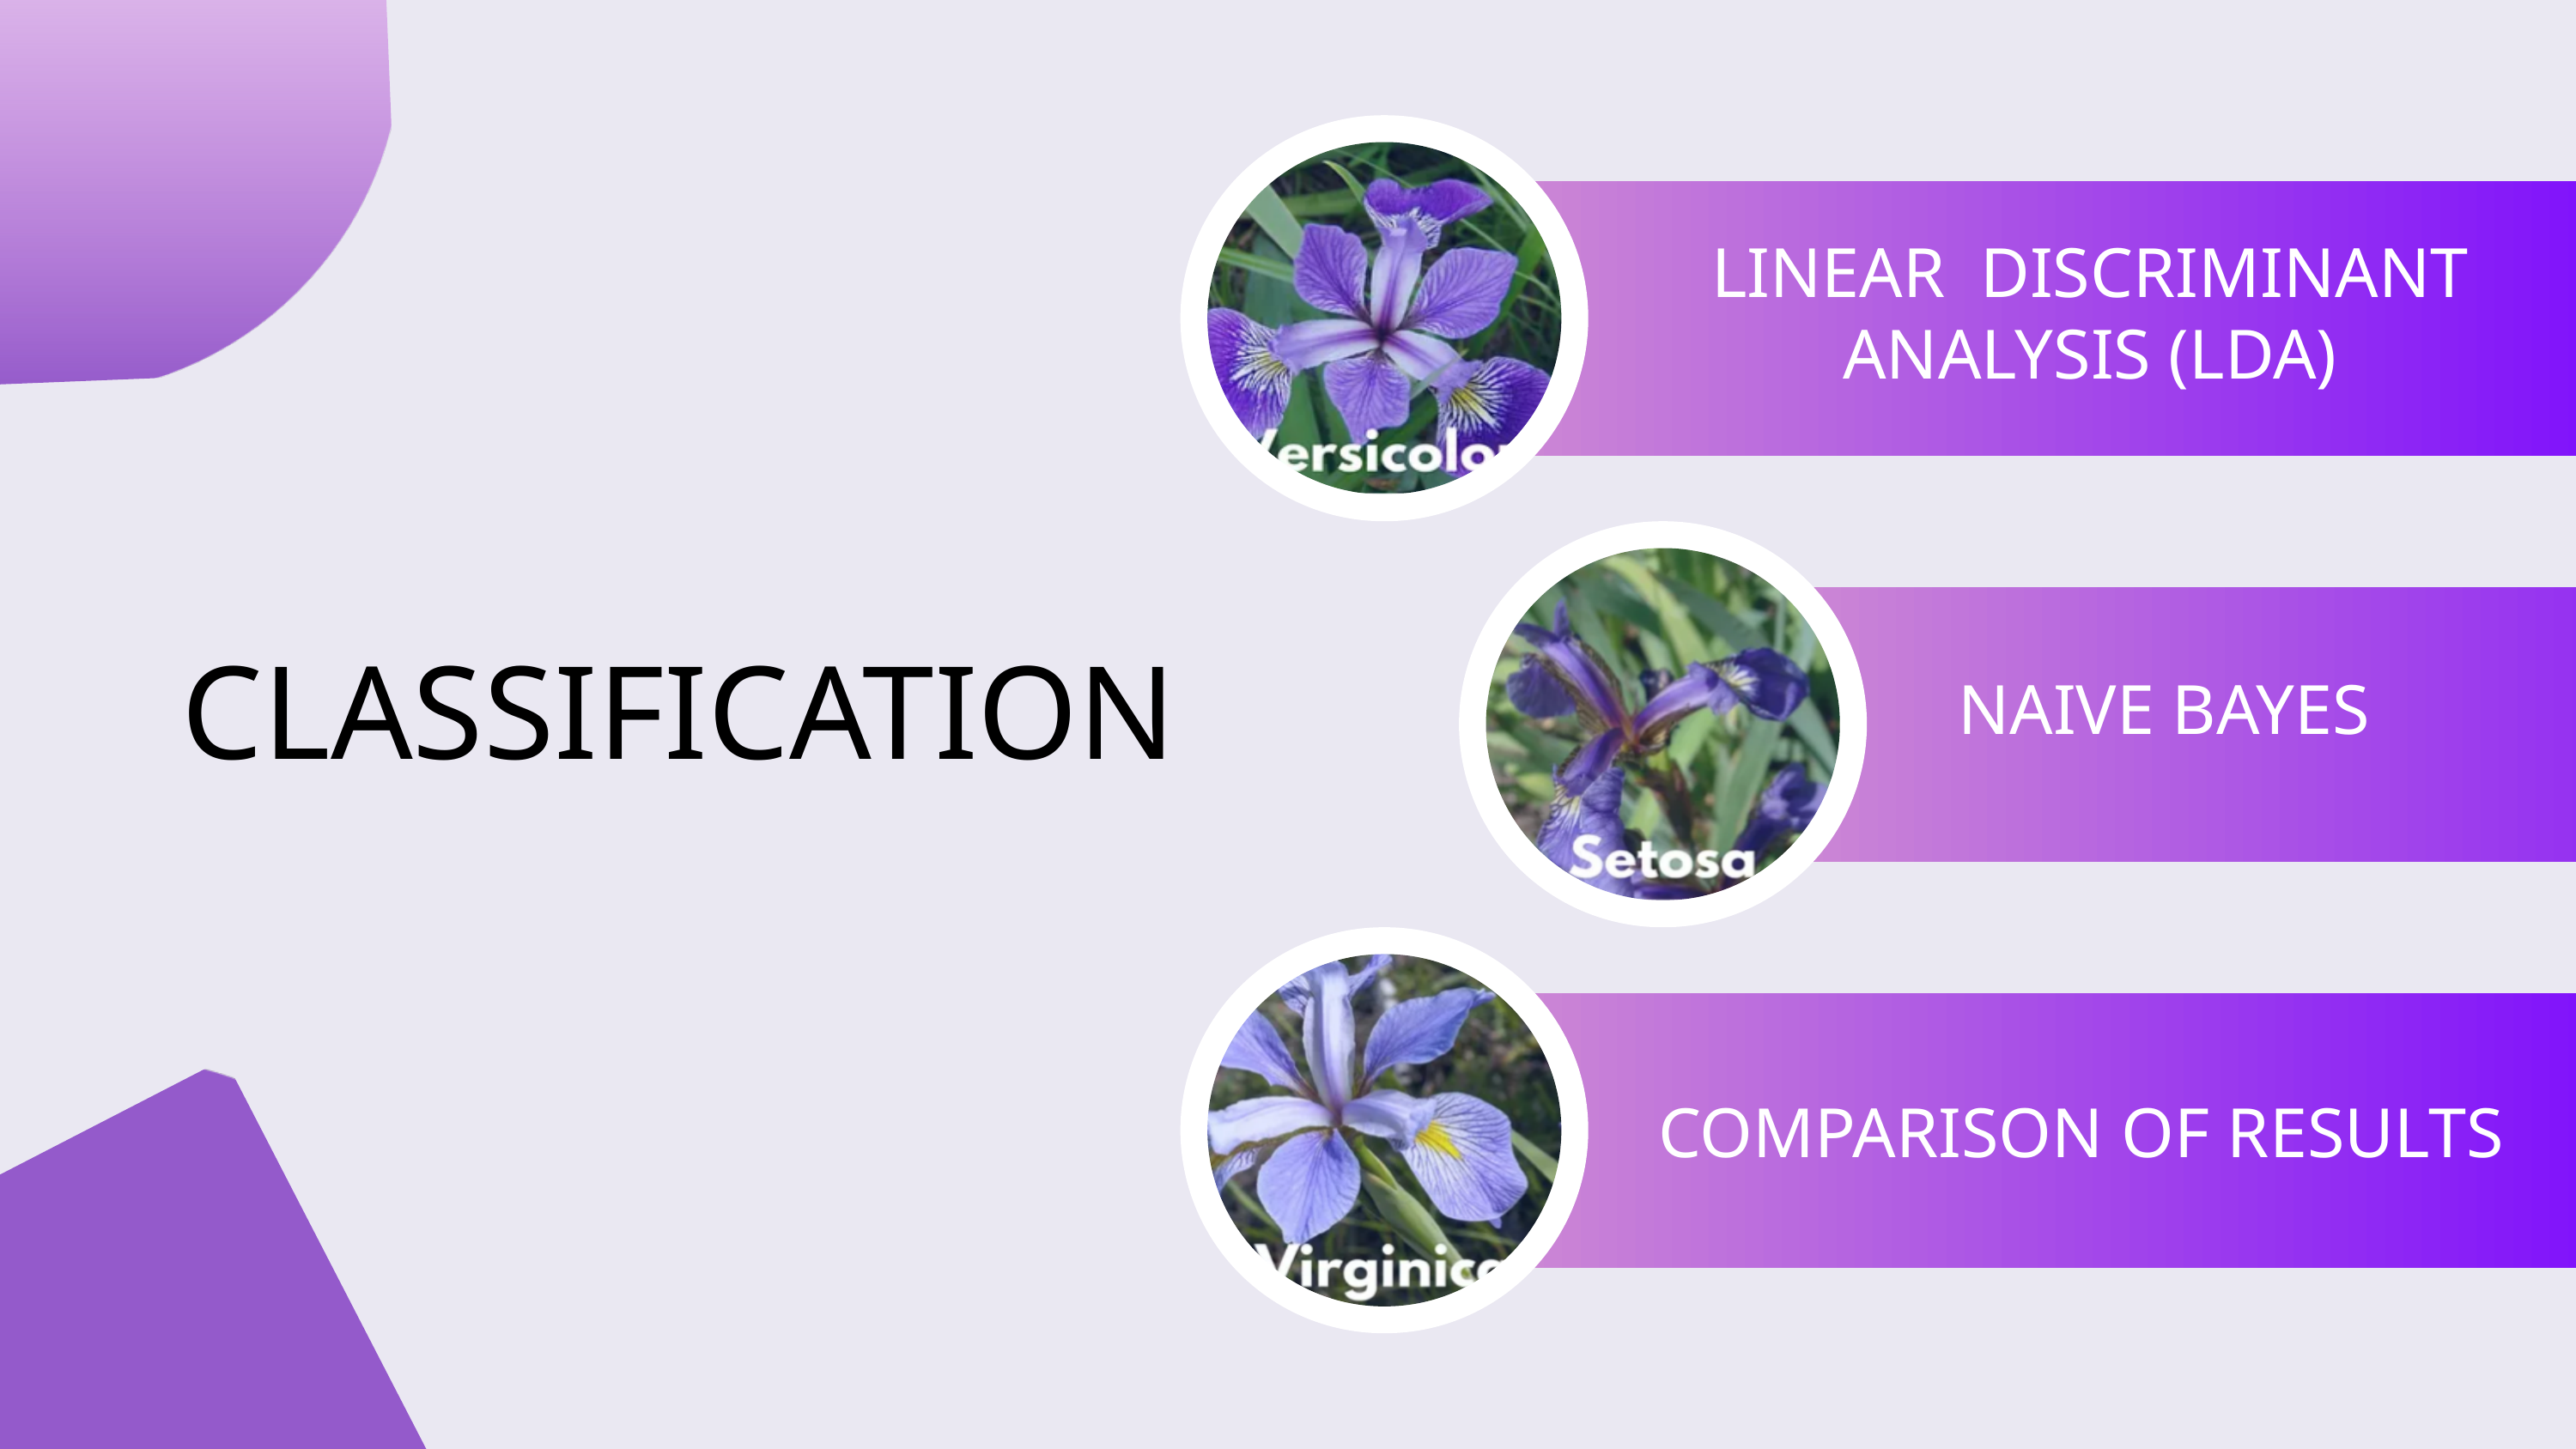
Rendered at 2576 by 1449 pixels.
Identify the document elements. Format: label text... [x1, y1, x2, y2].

text_box CLASSIFICATION [181, 630, 1336, 785]
text_box [0, 0, 402, 385]
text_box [1181, 926, 1588, 1334]
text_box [1869, 586, 2576, 862]
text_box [1181, 115, 1588, 522]
text_box [0, 1058, 427, 1449]
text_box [1459, 520, 1867, 928]
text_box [1592, 180, 2576, 456]
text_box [1592, 992, 2576, 1268]
